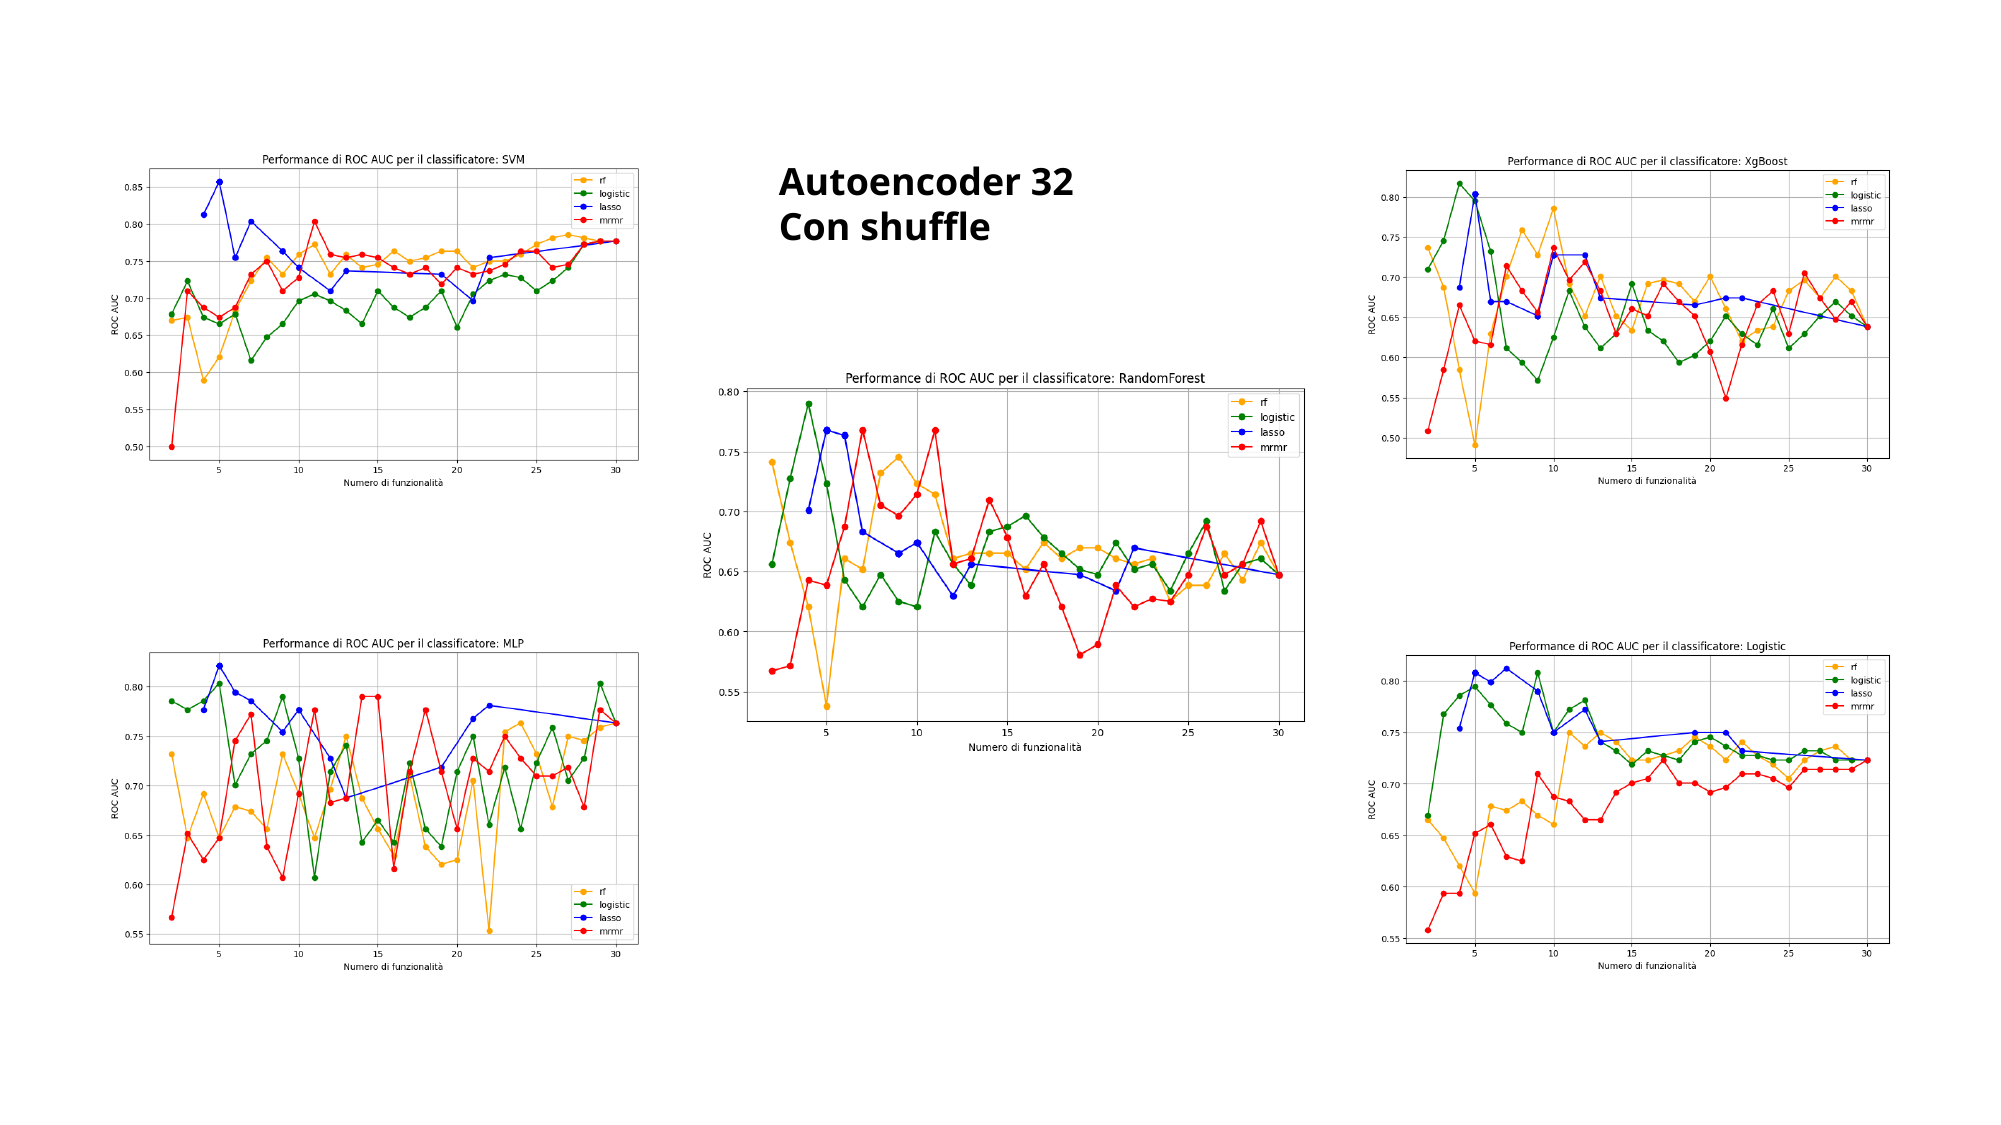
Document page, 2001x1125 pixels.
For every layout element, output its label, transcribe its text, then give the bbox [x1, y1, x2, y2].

picture [695, 365, 1311, 760]
picture [1362, 635, 1895, 977]
text_box Autoencoder 32 Con shuffle [763, 150, 1164, 256]
picture [104, 631, 644, 977]
picture [1362, 150, 1895, 492]
picture [104, 148, 644, 494]
